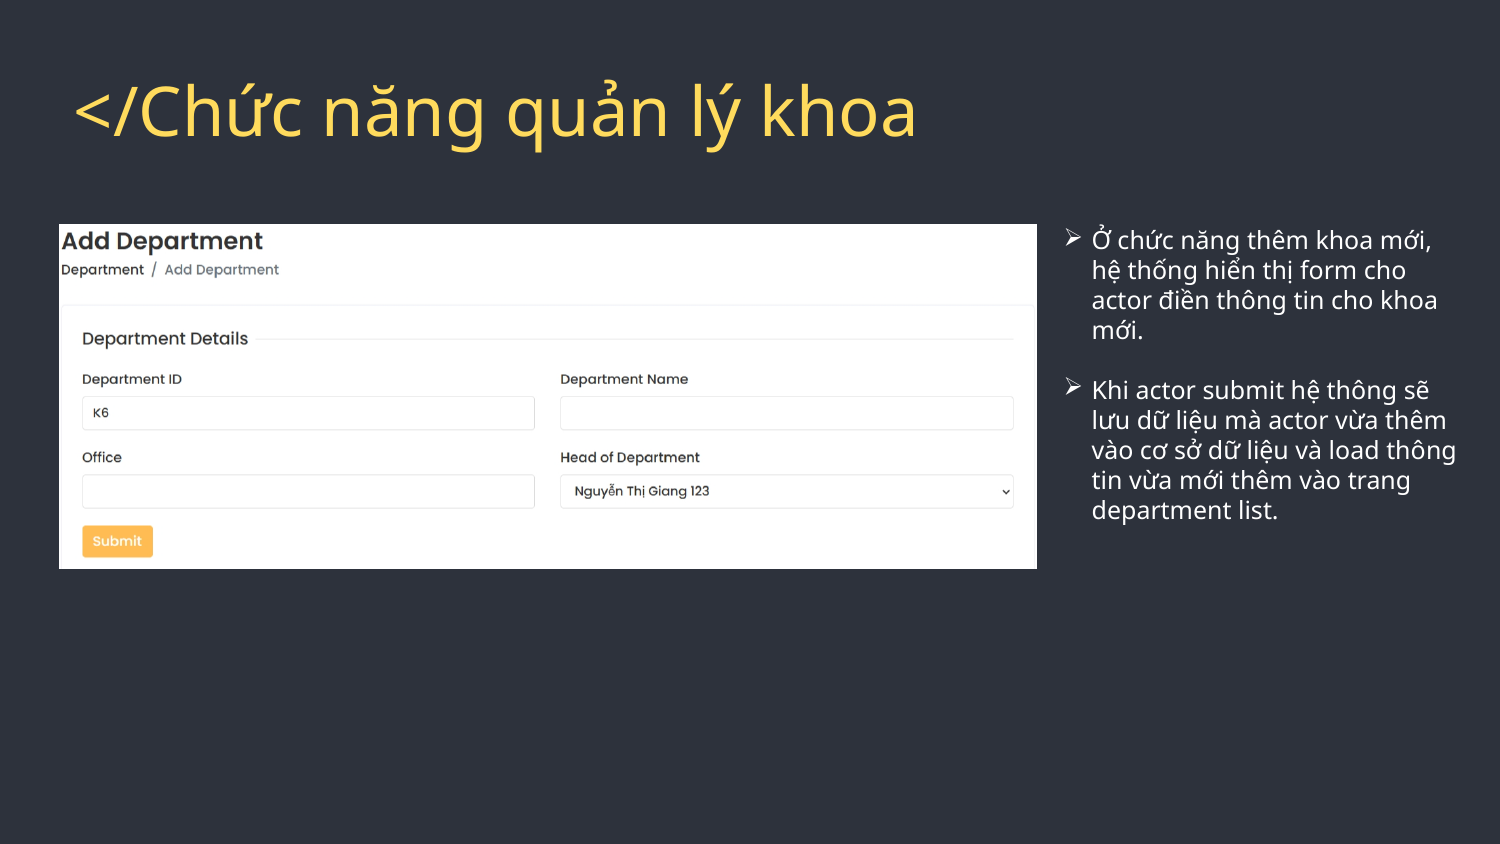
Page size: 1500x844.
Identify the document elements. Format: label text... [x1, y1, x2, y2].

title </Chức năng quản lý khoa [59, 53, 1323, 148]
picture [58, 224, 1037, 569]
text_box Ở chức năng thêm khoa mới, hệ thống hiển thị form cho actor điền thông tin cho khoa mới. Khi actor submit hệ thông sẽ lưu dữ liệu mà actor vừa thêm vào cơ sở dữ liệu và load thông tin vừa mới thêm vào trang department list. [1048, 210, 1484, 301]
